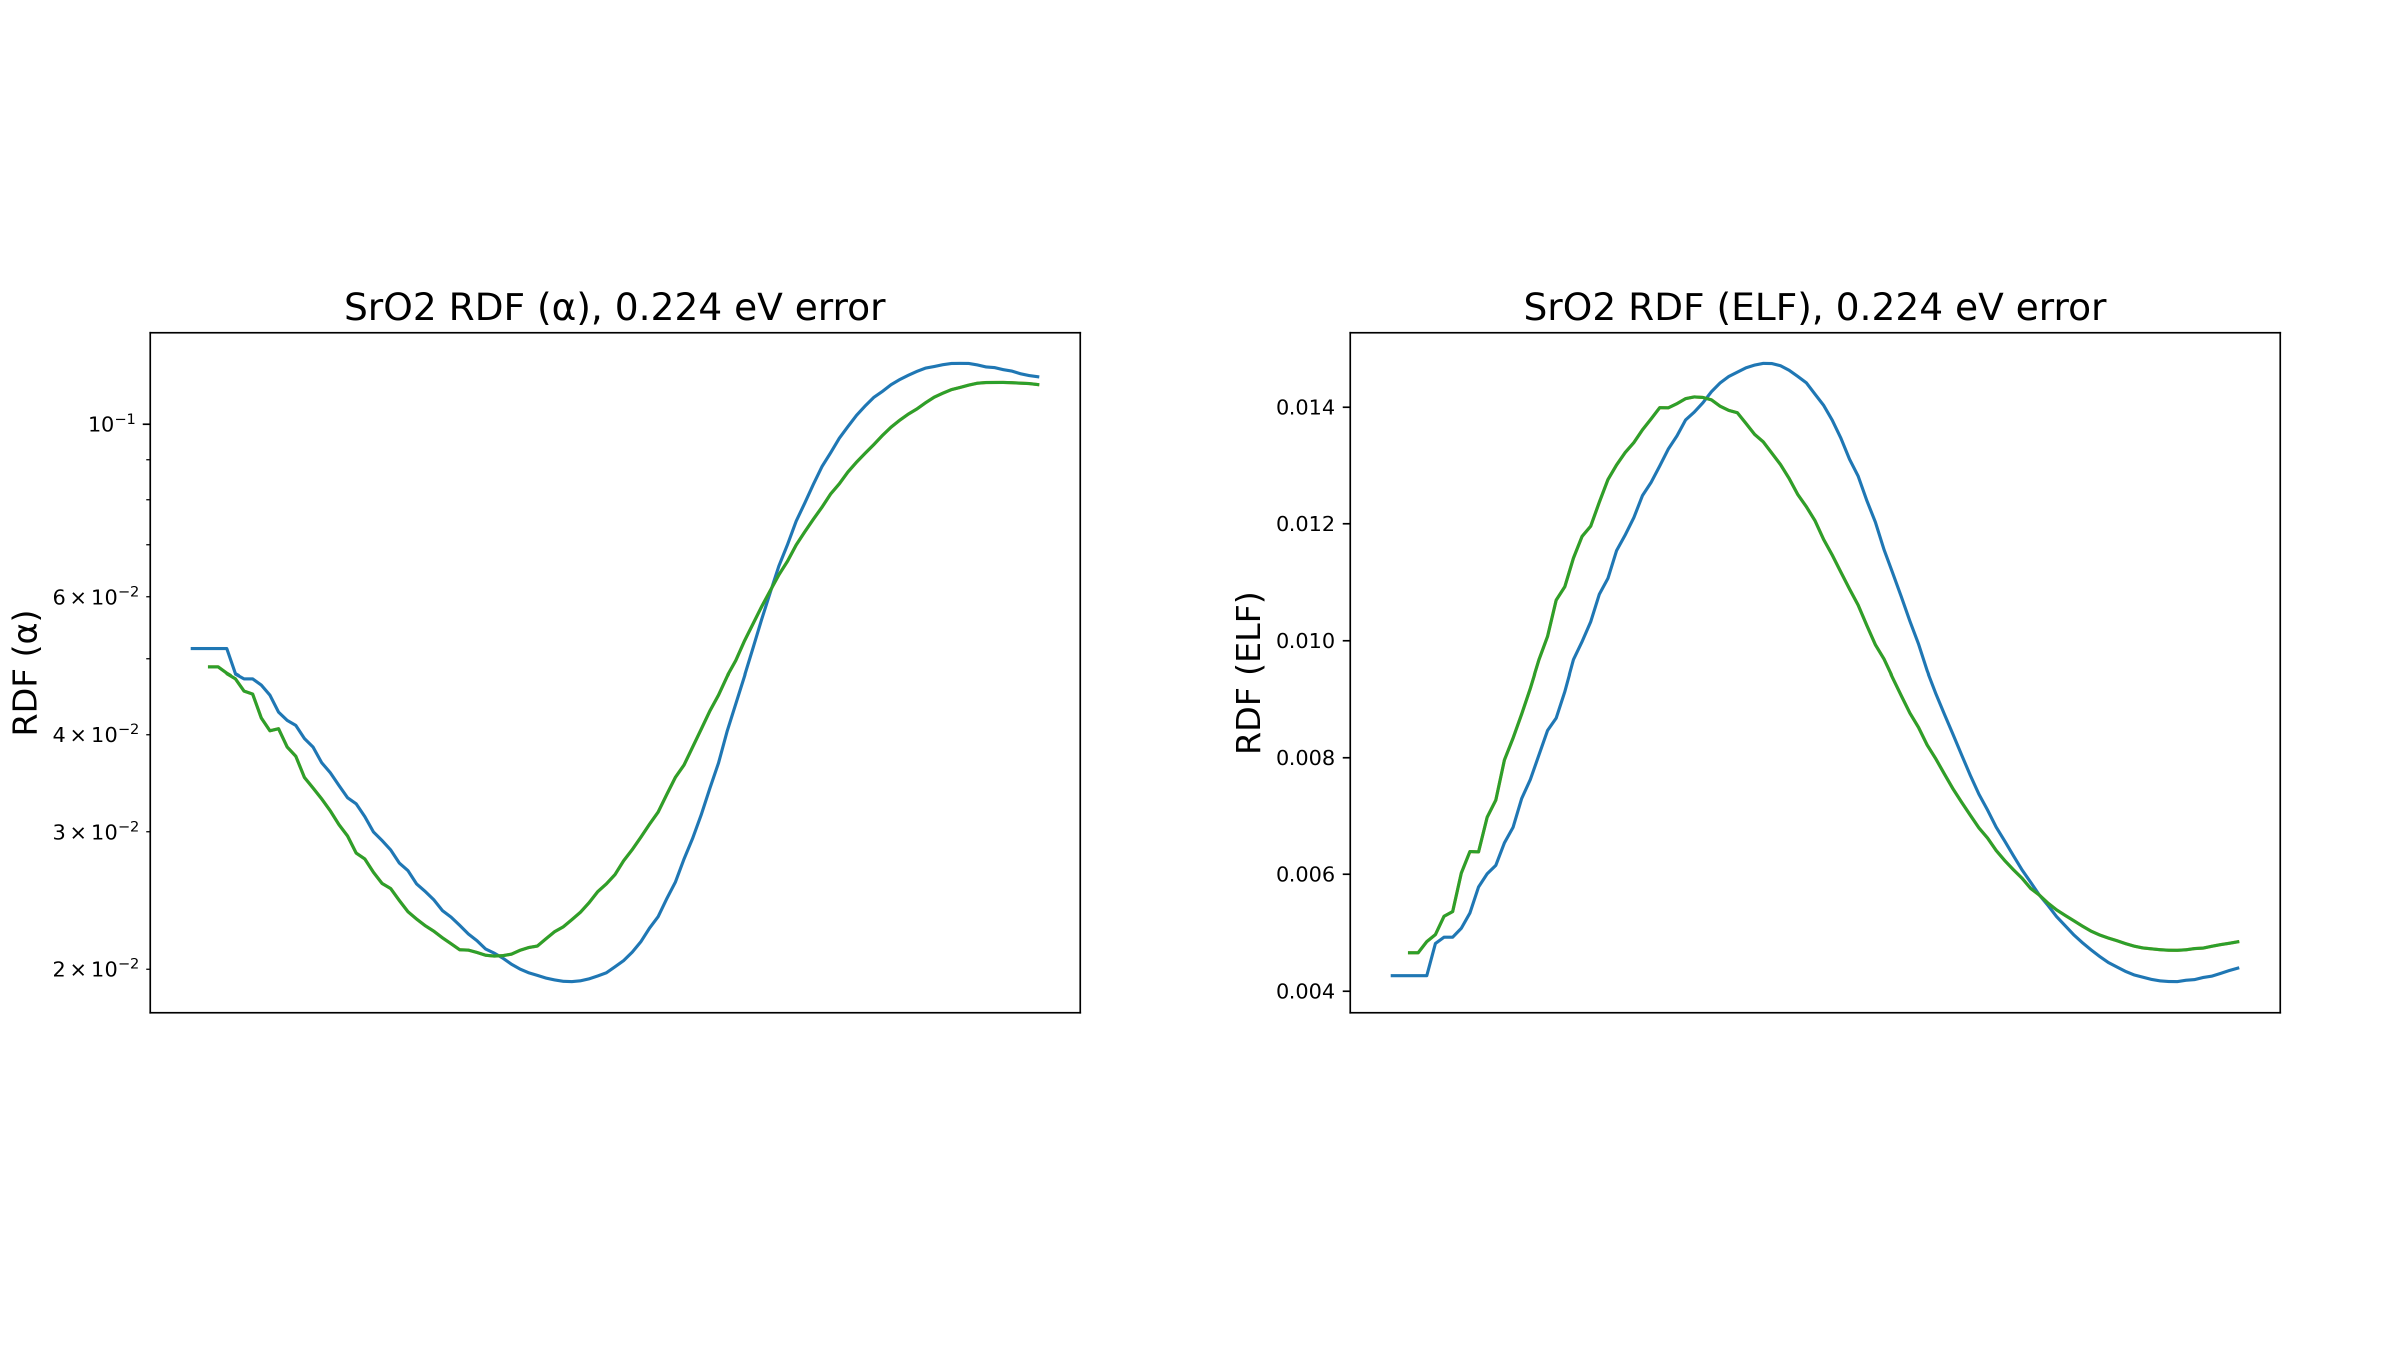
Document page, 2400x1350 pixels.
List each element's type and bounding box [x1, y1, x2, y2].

picture [0, 224, 2400, 1126]
